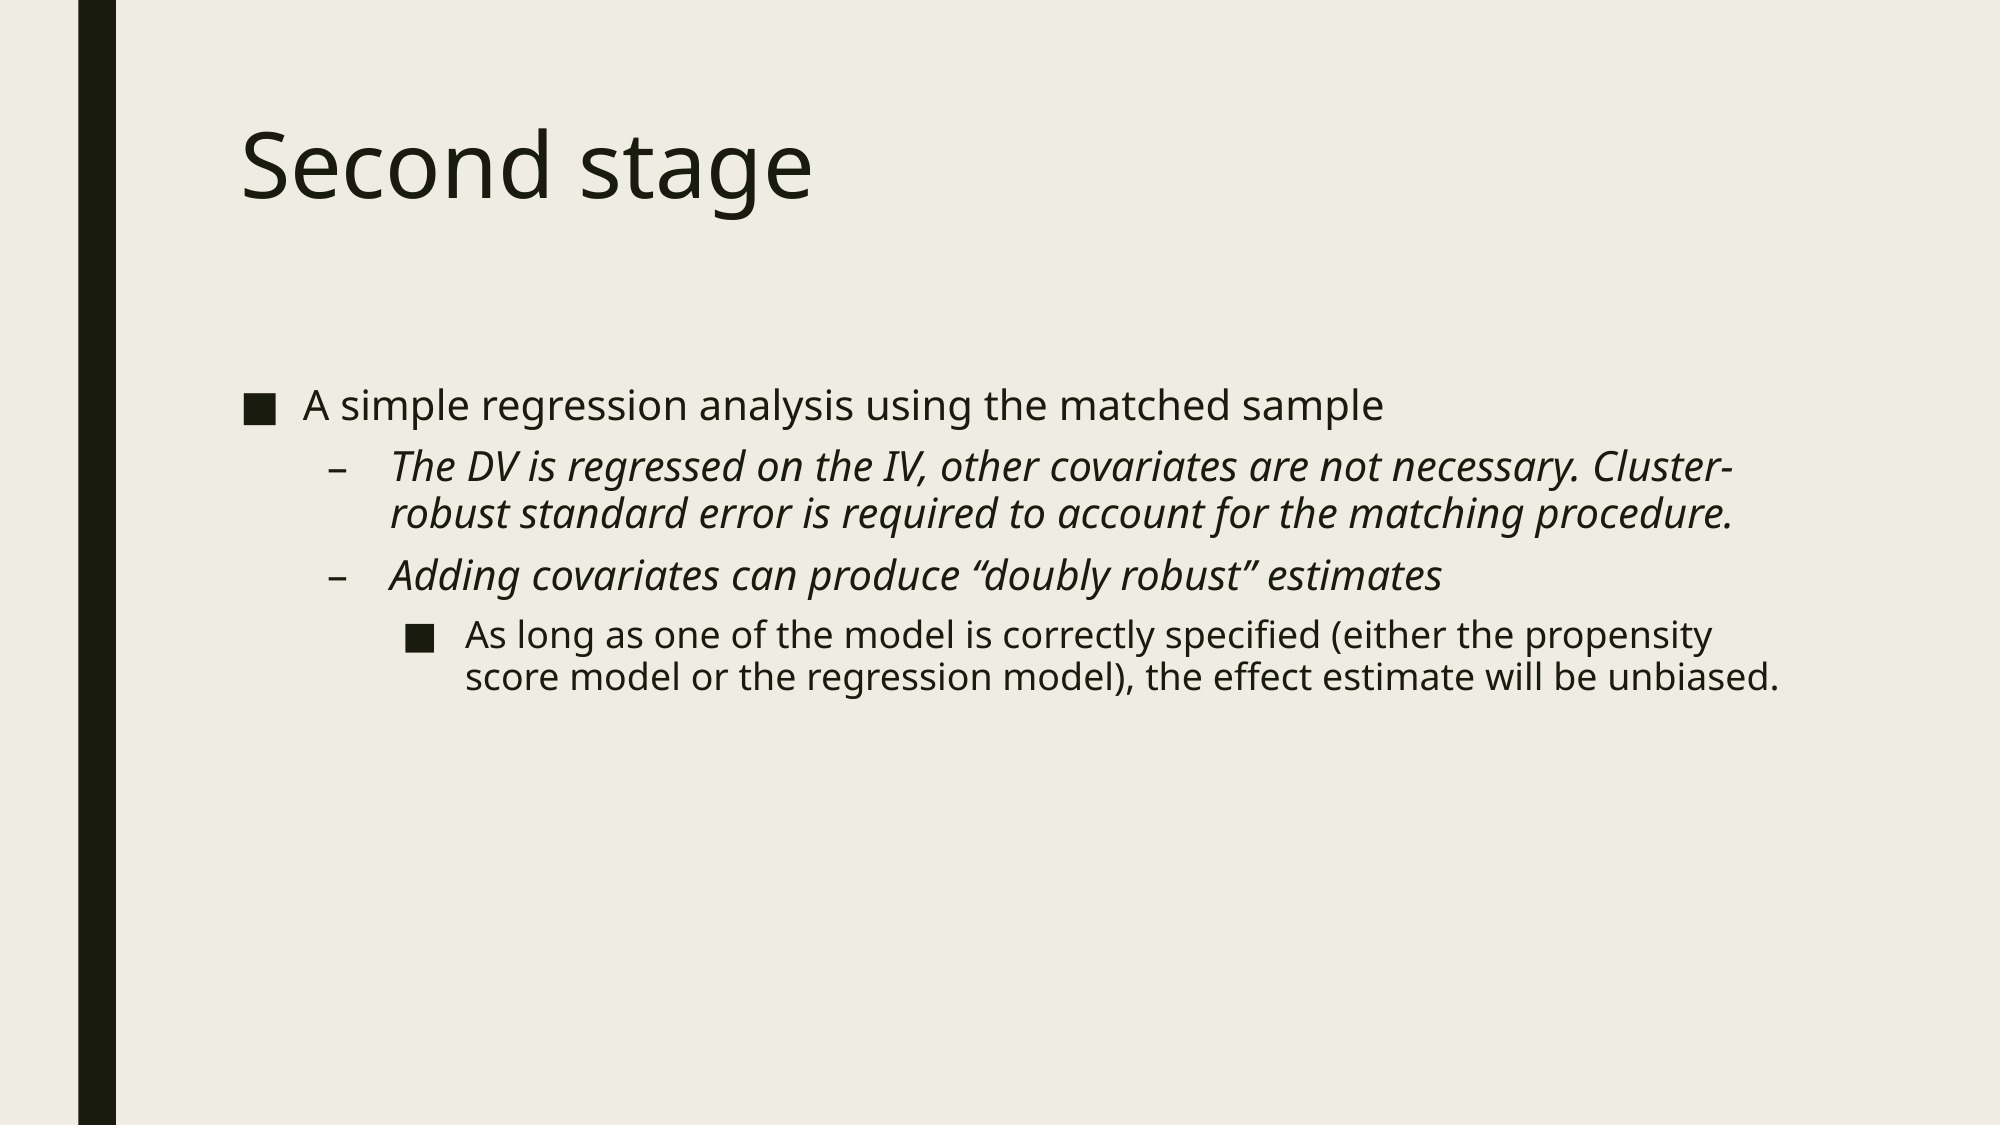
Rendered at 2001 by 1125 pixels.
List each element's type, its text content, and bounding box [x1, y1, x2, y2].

title Second stage [225, 112, 1800, 357]
list A simple regression analysis using the matched sample The DV is regressed on the IV, other covariates are not necessary. Cluster-robust standard error is required to account for the matching procedure. Adding covariates can produce “doubly robust” estimates As long as one of the model is correctly specified (either the propensity score model or the regression model), the effect estimate will be unbiased. [225, 375, 1800, 963]
